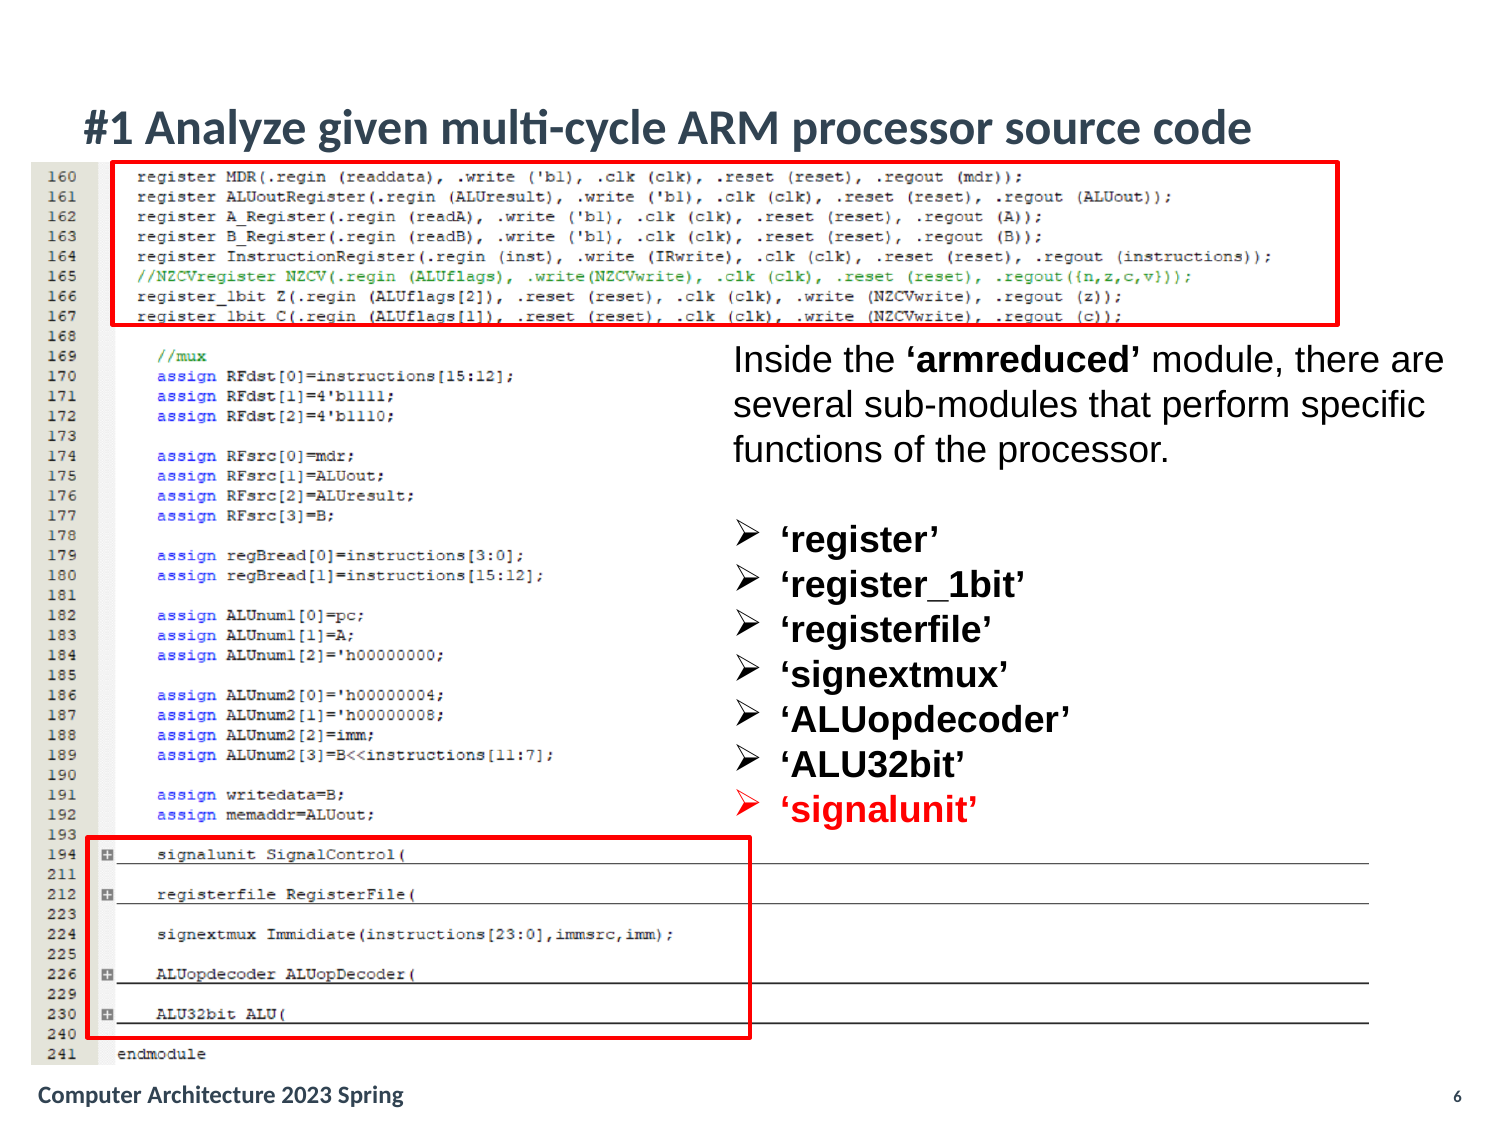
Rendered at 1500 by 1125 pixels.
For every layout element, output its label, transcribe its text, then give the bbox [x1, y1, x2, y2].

title #1 Analyze given multi-cycle ARM processor source code [68, 87, 1438, 163]
picture [30, 162, 1369, 1066]
text_box Inside the ‘armreduced’ module, there are several sub-modules that perform specific functions of the processor. ‘register’ ‘register_1bit’ ‘registerfile’ ‘signextmux’ ‘ALUopdecoder’ ‘ALU32bit’ ‘signalunit’ [1371, 327, 1469, 883]
